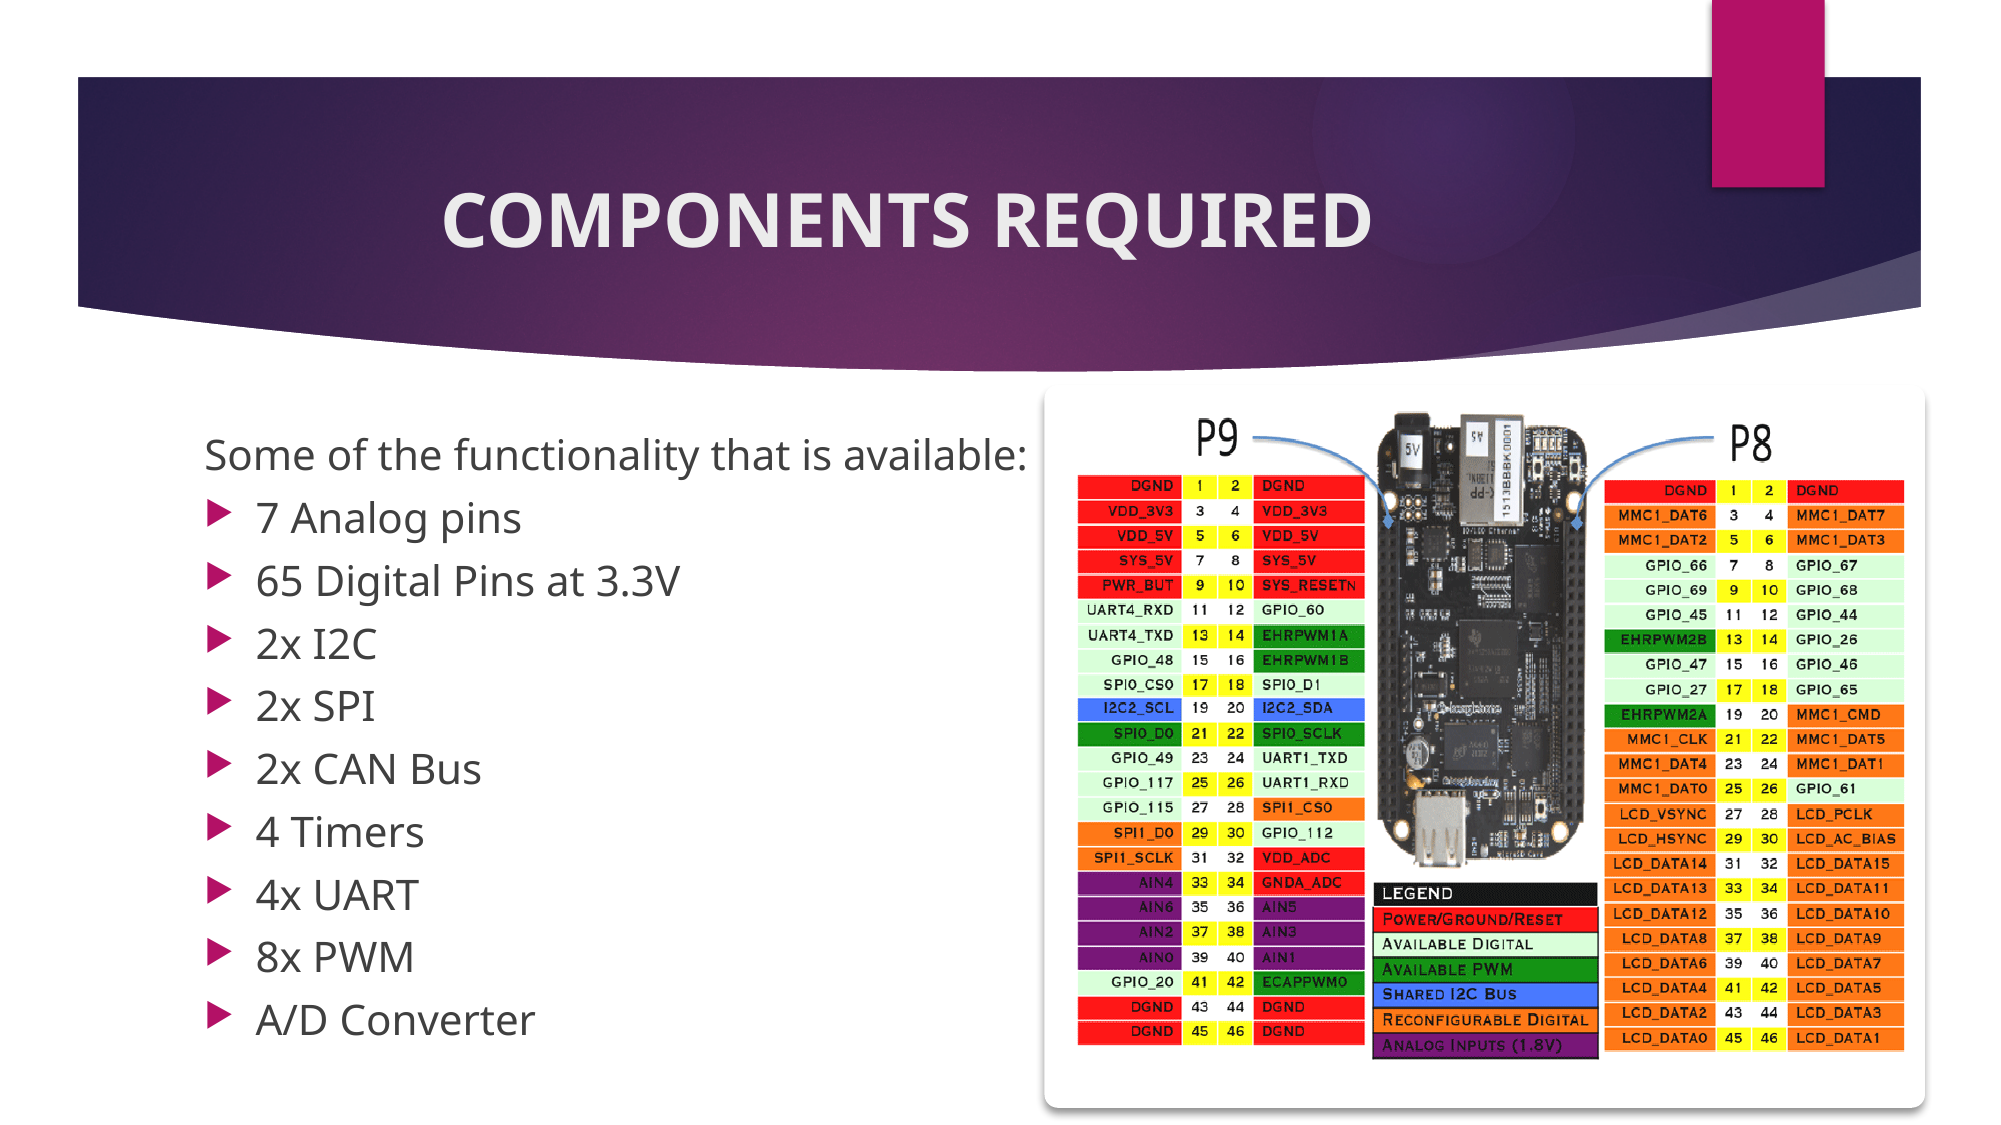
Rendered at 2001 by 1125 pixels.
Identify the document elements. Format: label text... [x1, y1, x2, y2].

title COMPONENTS REQUIRED [189, 159, 1627, 276]
picture [1044, 384, 1926, 1109]
list Some of the functionality that is available: 7 Analog pins 65 Digital Pins at 3.3V 2x I2C 2x SPI 2x CAN Bus 4 Timers 4x UART 8x PWM A/D Converter [189, 427, 1037, 1097]
